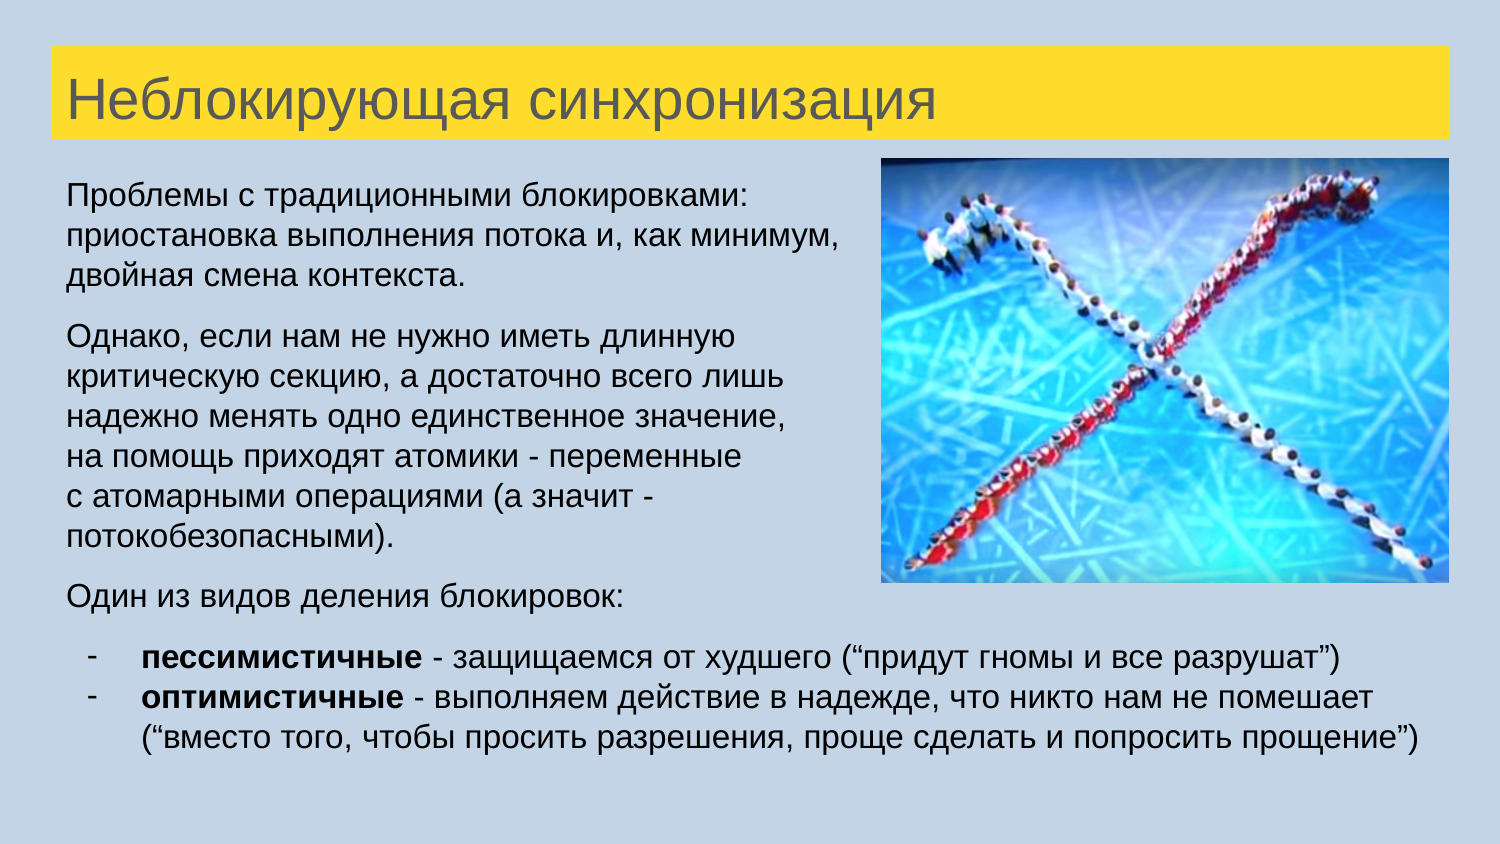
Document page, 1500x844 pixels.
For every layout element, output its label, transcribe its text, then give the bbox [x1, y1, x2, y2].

text_box Проблемы с традиционными блокировками: приостановка выполнения потока и, как минимум, двойная смена контекста. Однако, если нам не нужно иметь длинную критическую секцию, а достаточно всего лишь надежно менять одно единственное значение, на помощь приходят атомики - переменные с атомарными операциями (а значит - потокобезопасными). Один из видов деления блокировок: пессимистичные - защищаемся от худшего (“придут гномы и все разрушат”) оптимистичные - выполняем действие в надежде, что никто нам не помешает (“вместо того, чтобы просить разрешения, проще сделать и попросить прощение”) [51, 158, 1449, 791]
title Неблокирующая синхронизация [51, 45, 1449, 140]
picture [880, 158, 1450, 584]
